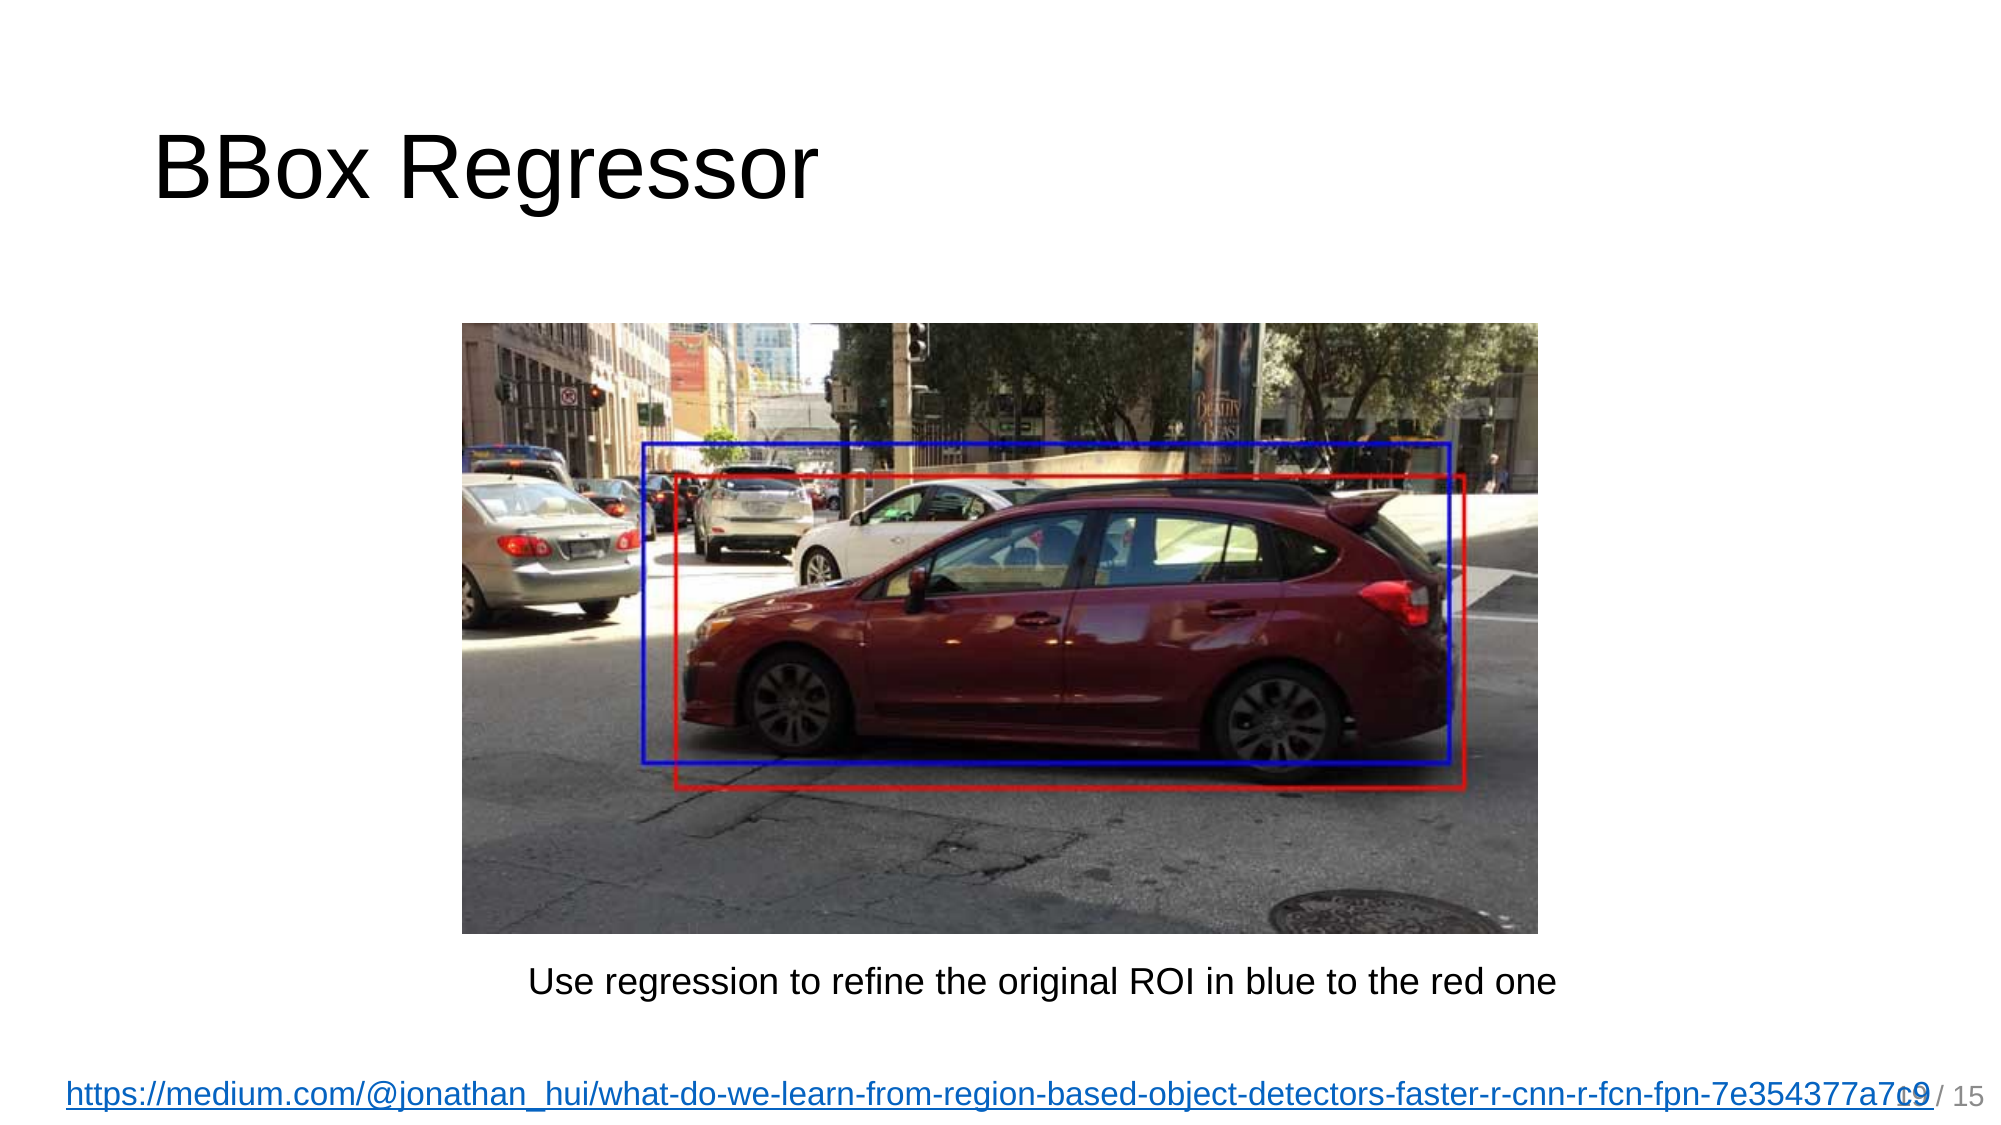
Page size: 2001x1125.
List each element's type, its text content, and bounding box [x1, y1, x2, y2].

text_box Use regression to refine the original ROI in blue to the red one [513, 949, 1573, 1010]
title BBox Regressor [137, 59, 1863, 278]
slide_number 19 [1550, 1065, 2000, 1125]
text_box https://medium.com/@jonathan_hui/what-do-we-learn-from-region-based-object-detectors-faster-r-cnn-r-fcn-fpn-7e354377a7c9 [0, 1065, 1550, 1120]
picture [462, 323, 1538, 935]
